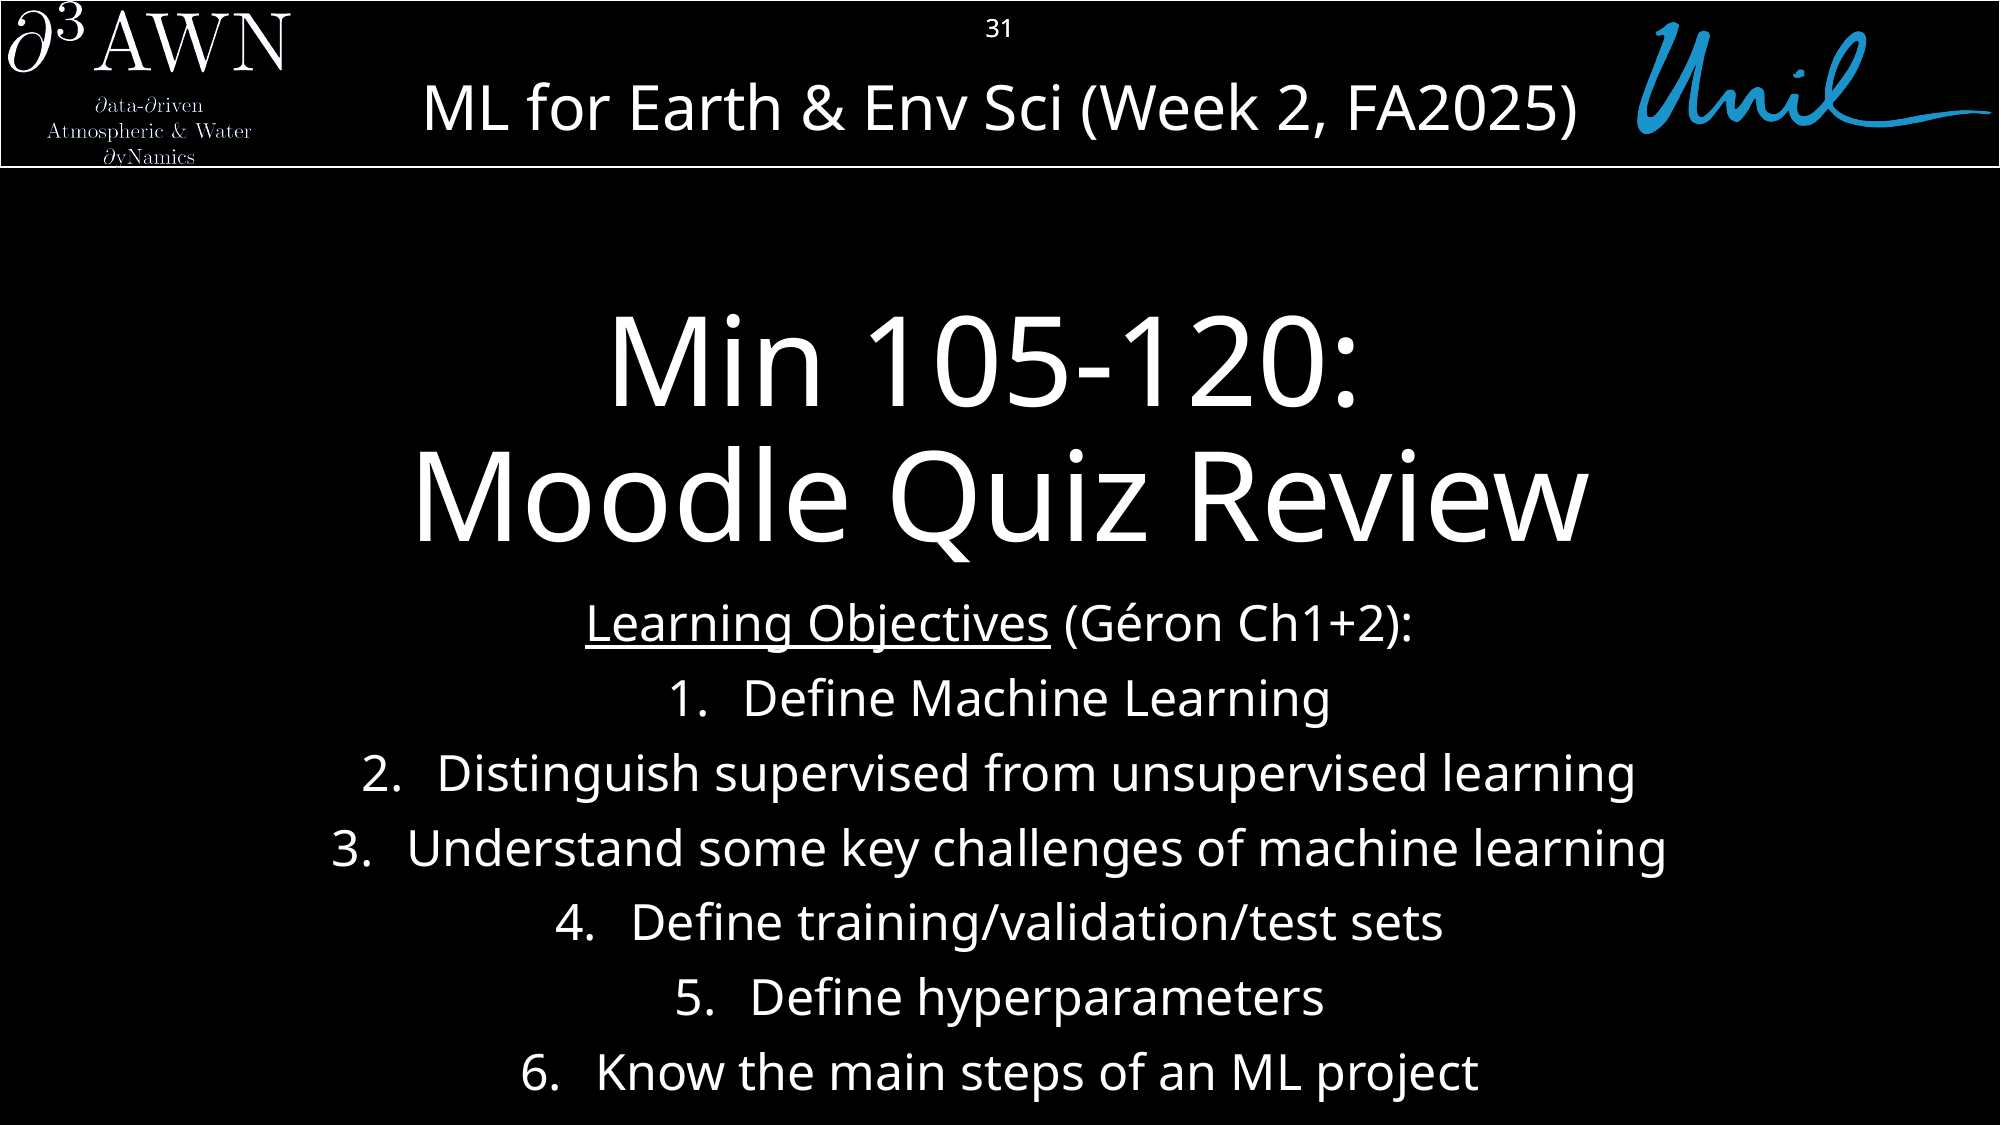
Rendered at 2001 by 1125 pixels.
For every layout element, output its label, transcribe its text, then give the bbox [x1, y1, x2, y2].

picture [1609, 22, 2000, 145]
slide_number 31 [774, 0, 1225, 60]
title Min 105-120: Moodle Quiz Review [0, 184, 2000, 576]
subtitle Learning Objectives (Géron Ch1+2): Define Machine Learning Distinguish supervised from unsupervised learning Understand some key challenges of machine learning Define training/validation/test sets Define hyperparameters Know the main steps of an ML project [0, 590, 2000, 1125]
picture [0, 0, 298, 168]
